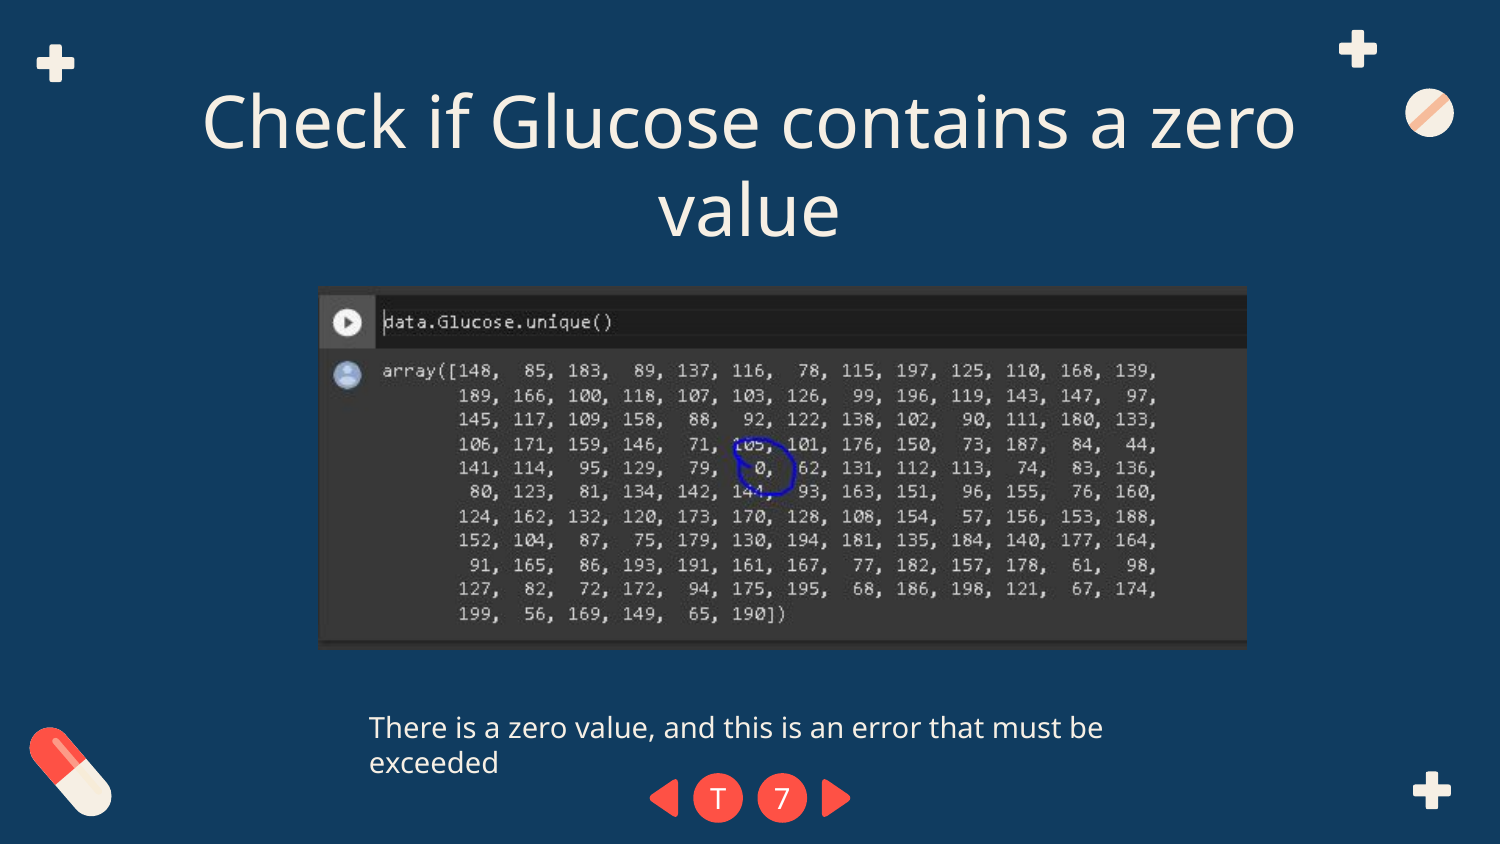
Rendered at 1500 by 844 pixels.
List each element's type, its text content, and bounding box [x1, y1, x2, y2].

text_box T [693, 787, 743, 823]
text_box There is a zero value, and this is an error that must be exceeded [354, 702, 1211, 787]
picture [317, 286, 1247, 650]
text_box [821, 787, 851, 817]
text_box 7 [757, 787, 808, 823]
text_box [649, 787, 679, 817]
title Check if Glucose contains a zero value [116, 60, 1384, 155]
